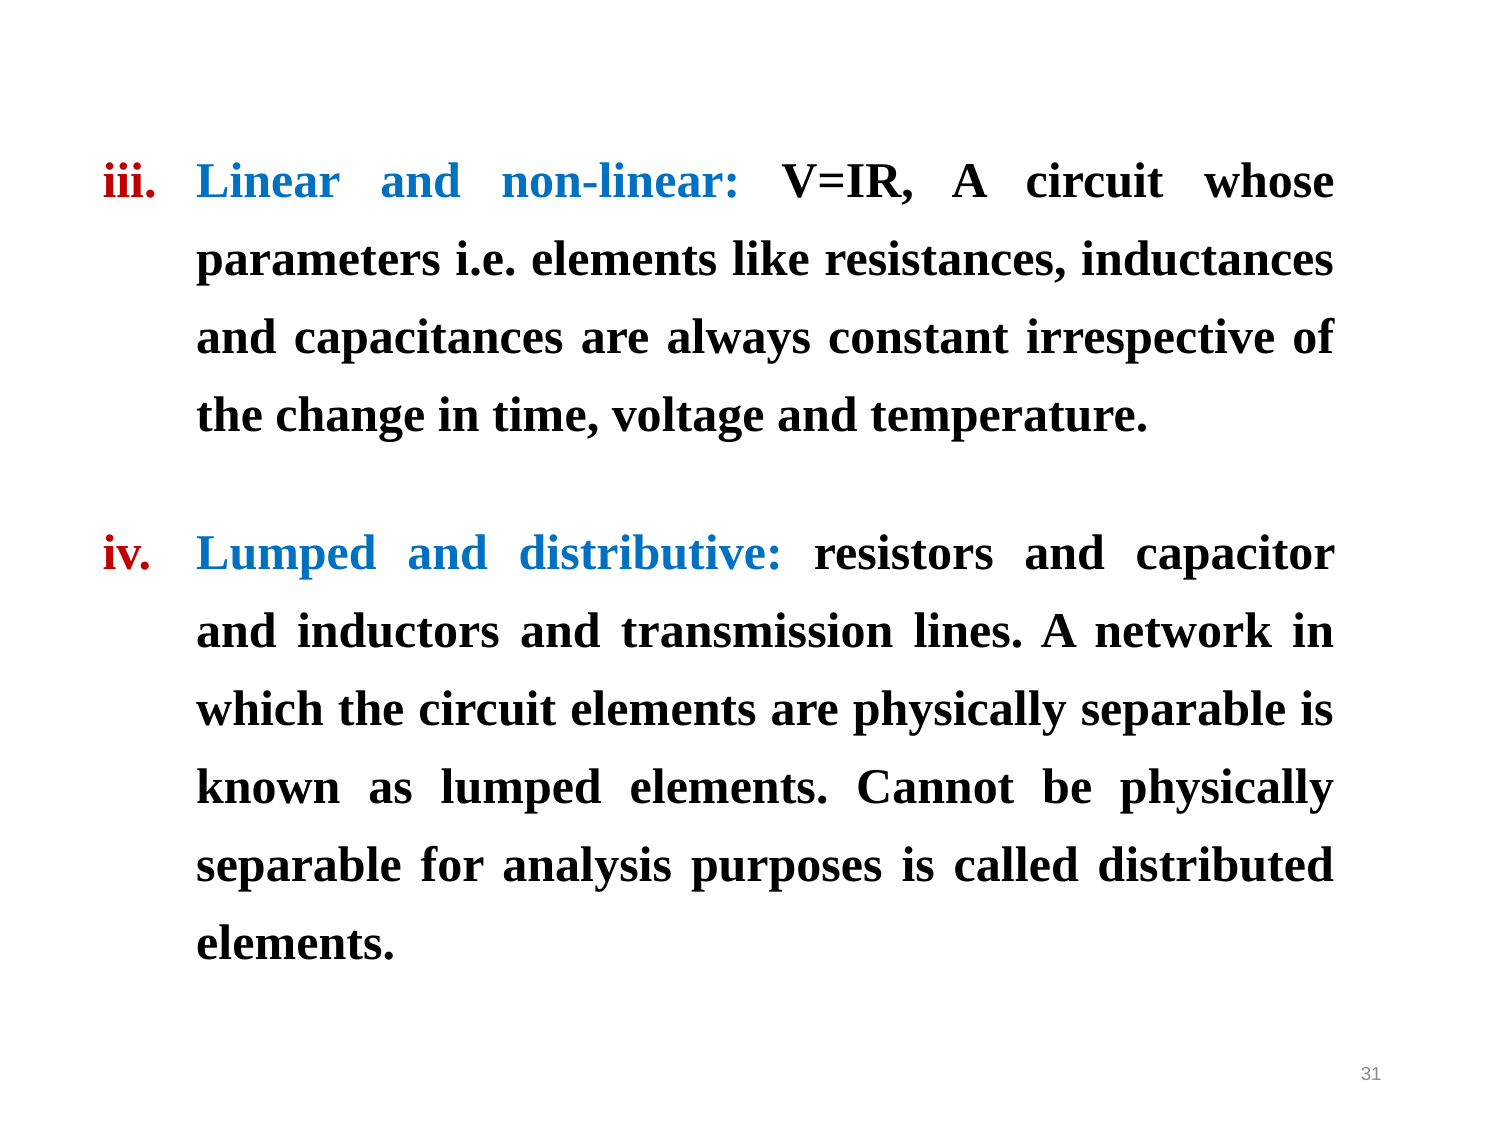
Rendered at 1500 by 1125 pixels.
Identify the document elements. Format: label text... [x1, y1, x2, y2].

list Linear and non-linear: V=IR, A circuit whose parameters i.e. elements like resistances, inductances and capacitances are always constant irrespective of the change in time, voltage and temperature. Lumped and distributive: resistors and capacitor and inductors and transmission lines. A network in which the circuit elements are physically separable is known as lumped elements. Cannot be physically separable for analysis purposes is called distributed elements. [87, 62, 1350, 888]
slide_number 31 [1059, 1042, 1397, 1103]
